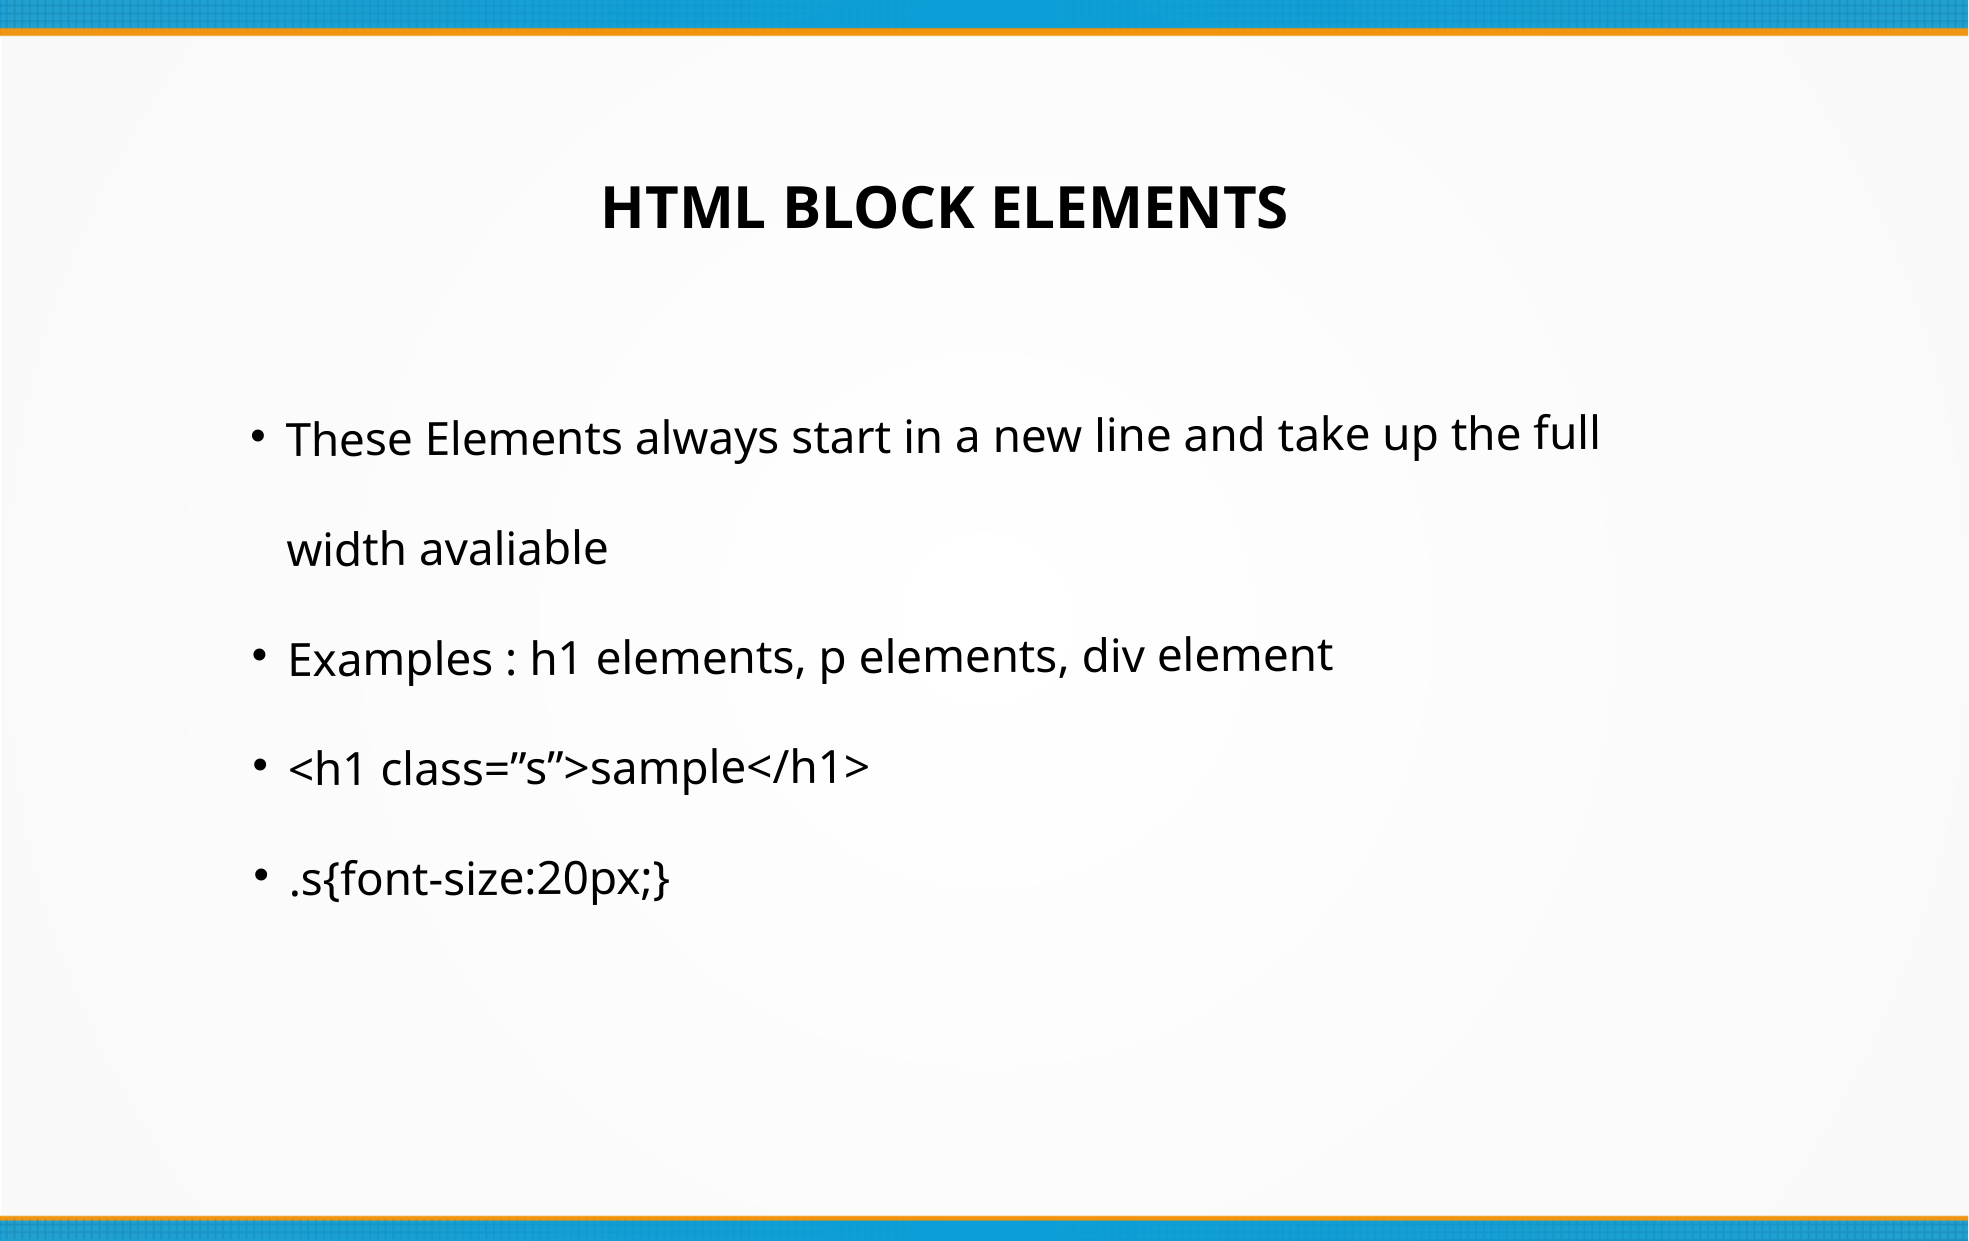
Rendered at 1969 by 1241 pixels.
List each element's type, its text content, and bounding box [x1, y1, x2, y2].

picture [0, 0, 1969, 1241]
text_box HTML BLOCK ELEMENTS [129, 165, 1760, 245]
text_box These Elements always start in a new line and take up the full width avaliable Examples : h1 elements, p elements, div element <h1 class=”s”>sample</h1> .s{font-size:20px;} [243, 348, 1665, 903]
